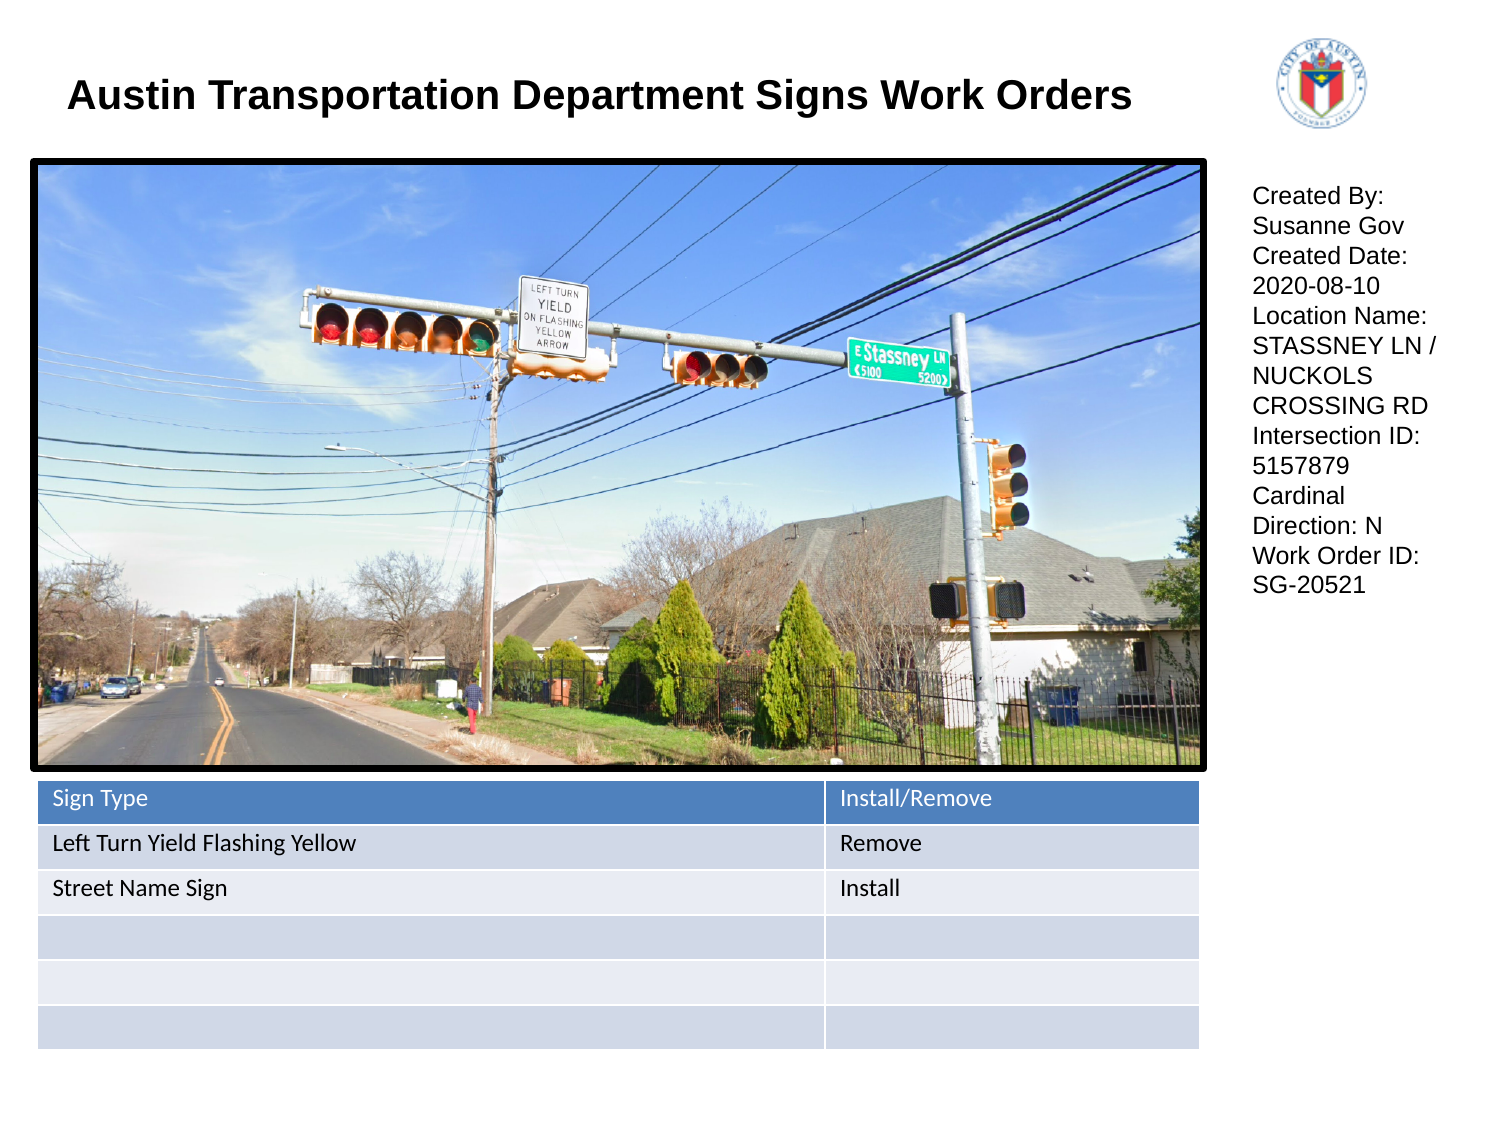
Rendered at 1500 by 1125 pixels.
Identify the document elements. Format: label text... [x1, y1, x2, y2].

text_box Austin Transportation Department Signs Work Orders [51, 60, 1149, 125]
table_cell [826, 961, 1199, 1004]
table_cell [38, 1006, 824, 1049]
table_cell [826, 1006, 1199, 1049]
picture [37, 164, 1201, 766]
table_header Sign Type [38, 781, 824, 824]
table_cell [38, 961, 824, 1004]
picture [1274, 37, 1369, 132]
table_cell Install [826, 871, 1199, 914]
table_cell Left Turn Yield Flashing Yellow [38, 826, 824, 869]
table_cell Remove [826, 826, 1199, 869]
table_header Install/Remove [826, 781, 1199, 824]
table_cell [826, 916, 1199, 959]
table_cell Street Name Sign [38, 871, 824, 914]
text_box Created By: Susanne Gov Created Date: 2020-08-10 Location Name: STASSNEY LN / NUCKOLS CROSSING RD Intersection ID: 5157879 Cardinal Direction: N Work Order ID: SG-20521 [1237, 172, 1463, 607]
table_cell [38, 916, 824, 959]
